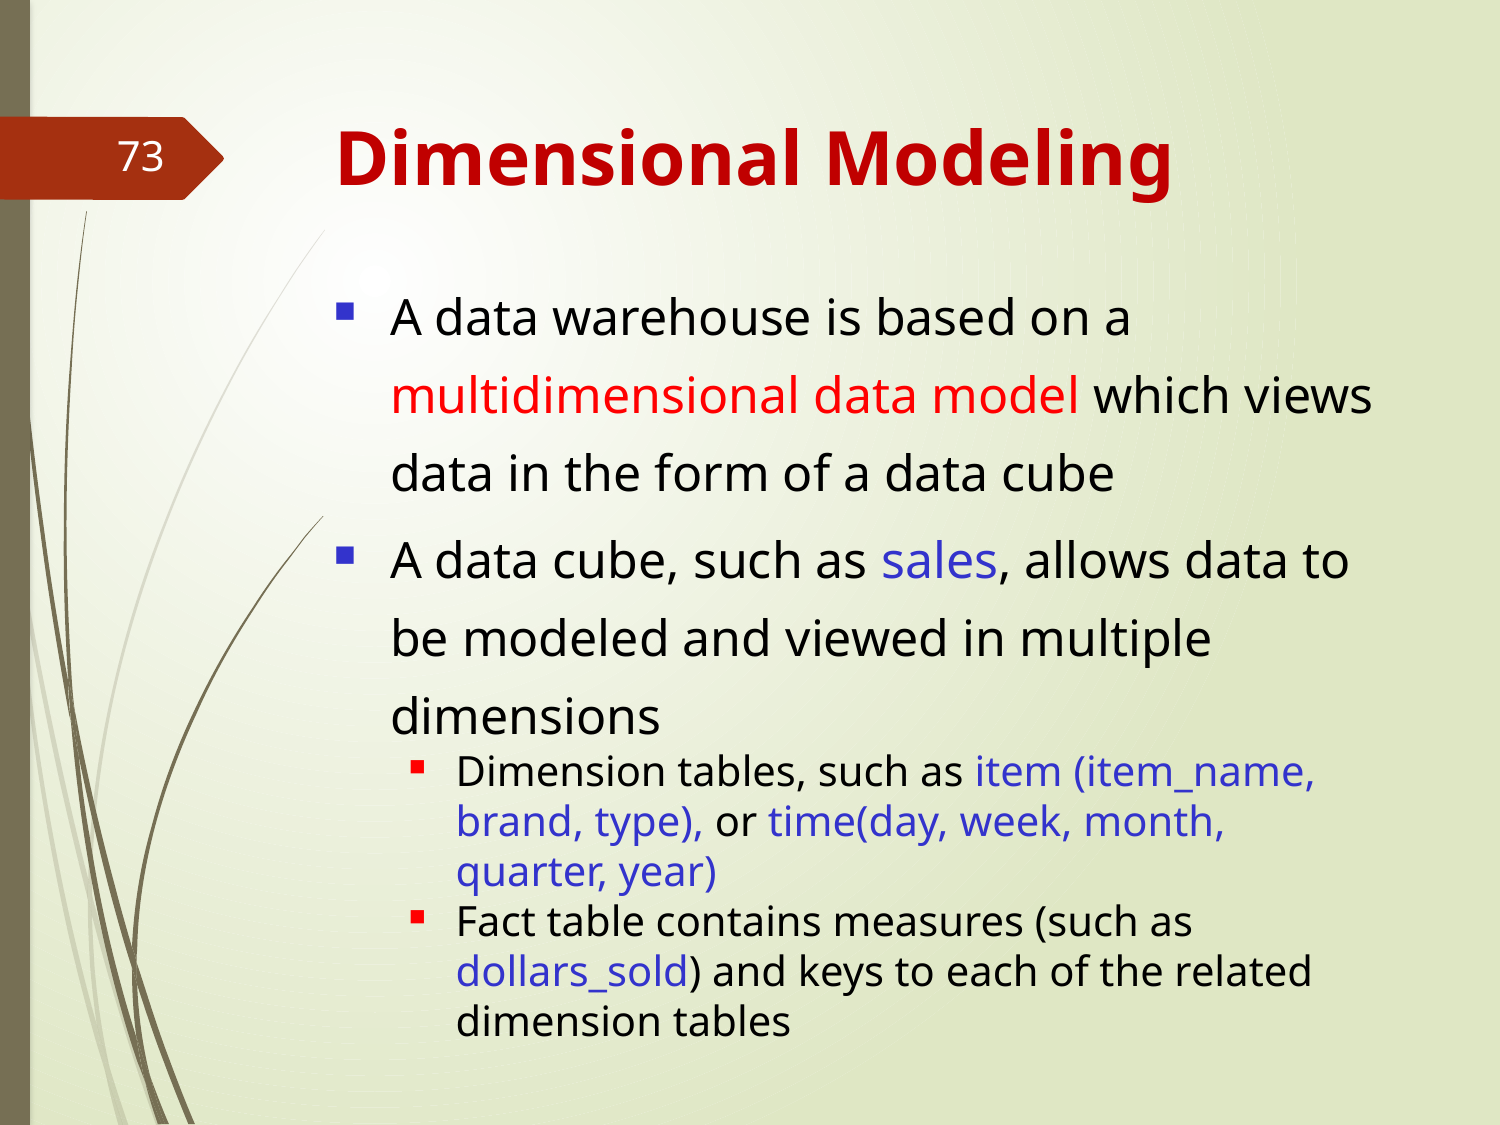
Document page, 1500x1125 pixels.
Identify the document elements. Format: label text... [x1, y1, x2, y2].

title Dimensional Modeling [319, 102, 1400, 249]
list A data warehouse is based on a multidimensional data model which views data in the form of a data cube A data cube, such as sales, allows data to be modeled and viewed in multiple dimensions Dimension tables, such as item (item_name, brand, type), or time(day, week, month, quarter, year) Fact table contains measures (such as dollars_sold) and keys to each of the related dimension tables [318, 259, 1400, 1031]
slide_number 73 [70, 129, 180, 188]
